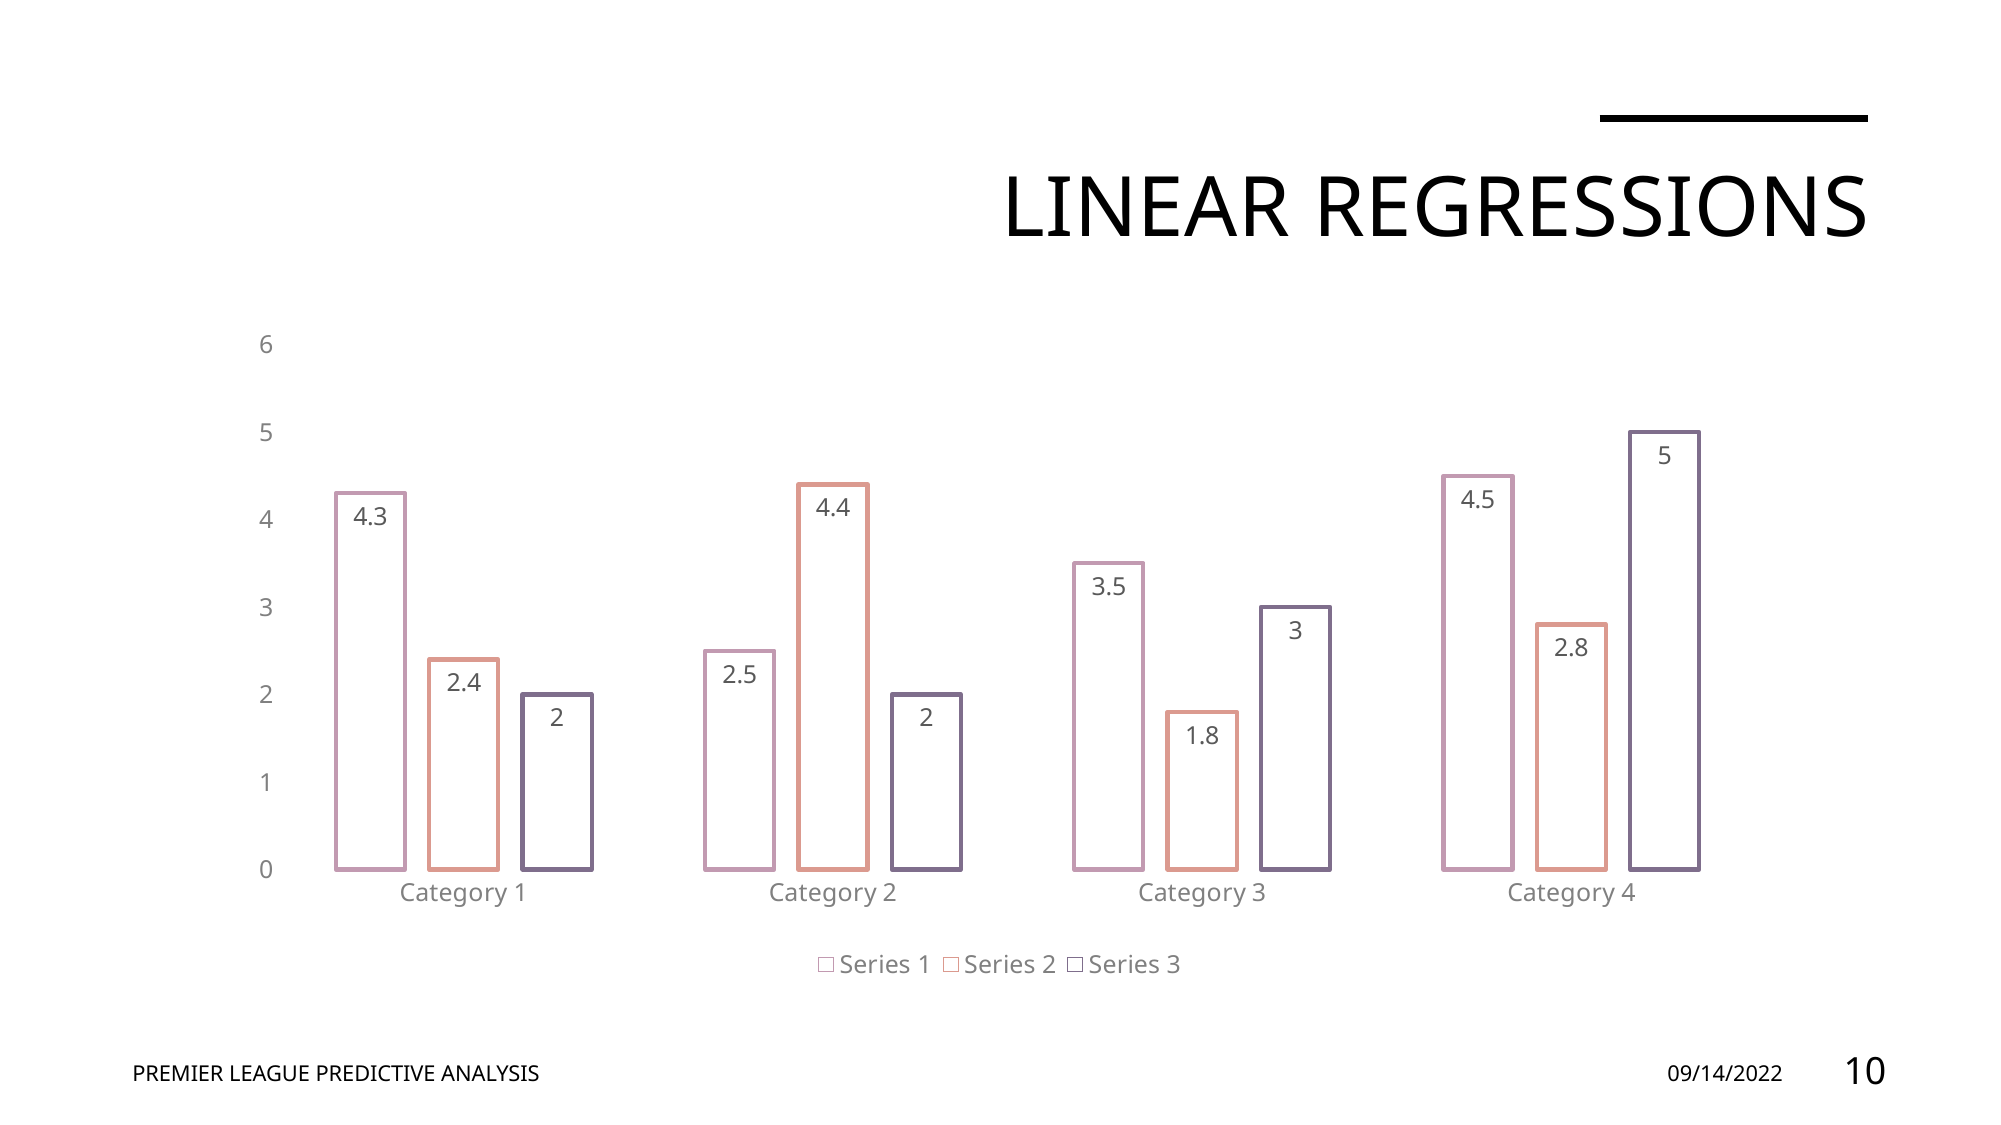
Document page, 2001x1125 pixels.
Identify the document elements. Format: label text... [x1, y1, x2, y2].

chart [218, 327, 1781, 992]
footer PREMIER LEAGUE PREDICTIVE ANALYSIS [117, 1042, 862, 1103]
slide_number 10 [1791, 1042, 1902, 1103]
title Linear Regressions [114, 145, 1886, 319]
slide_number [1372, 1042, 1791, 1103]
